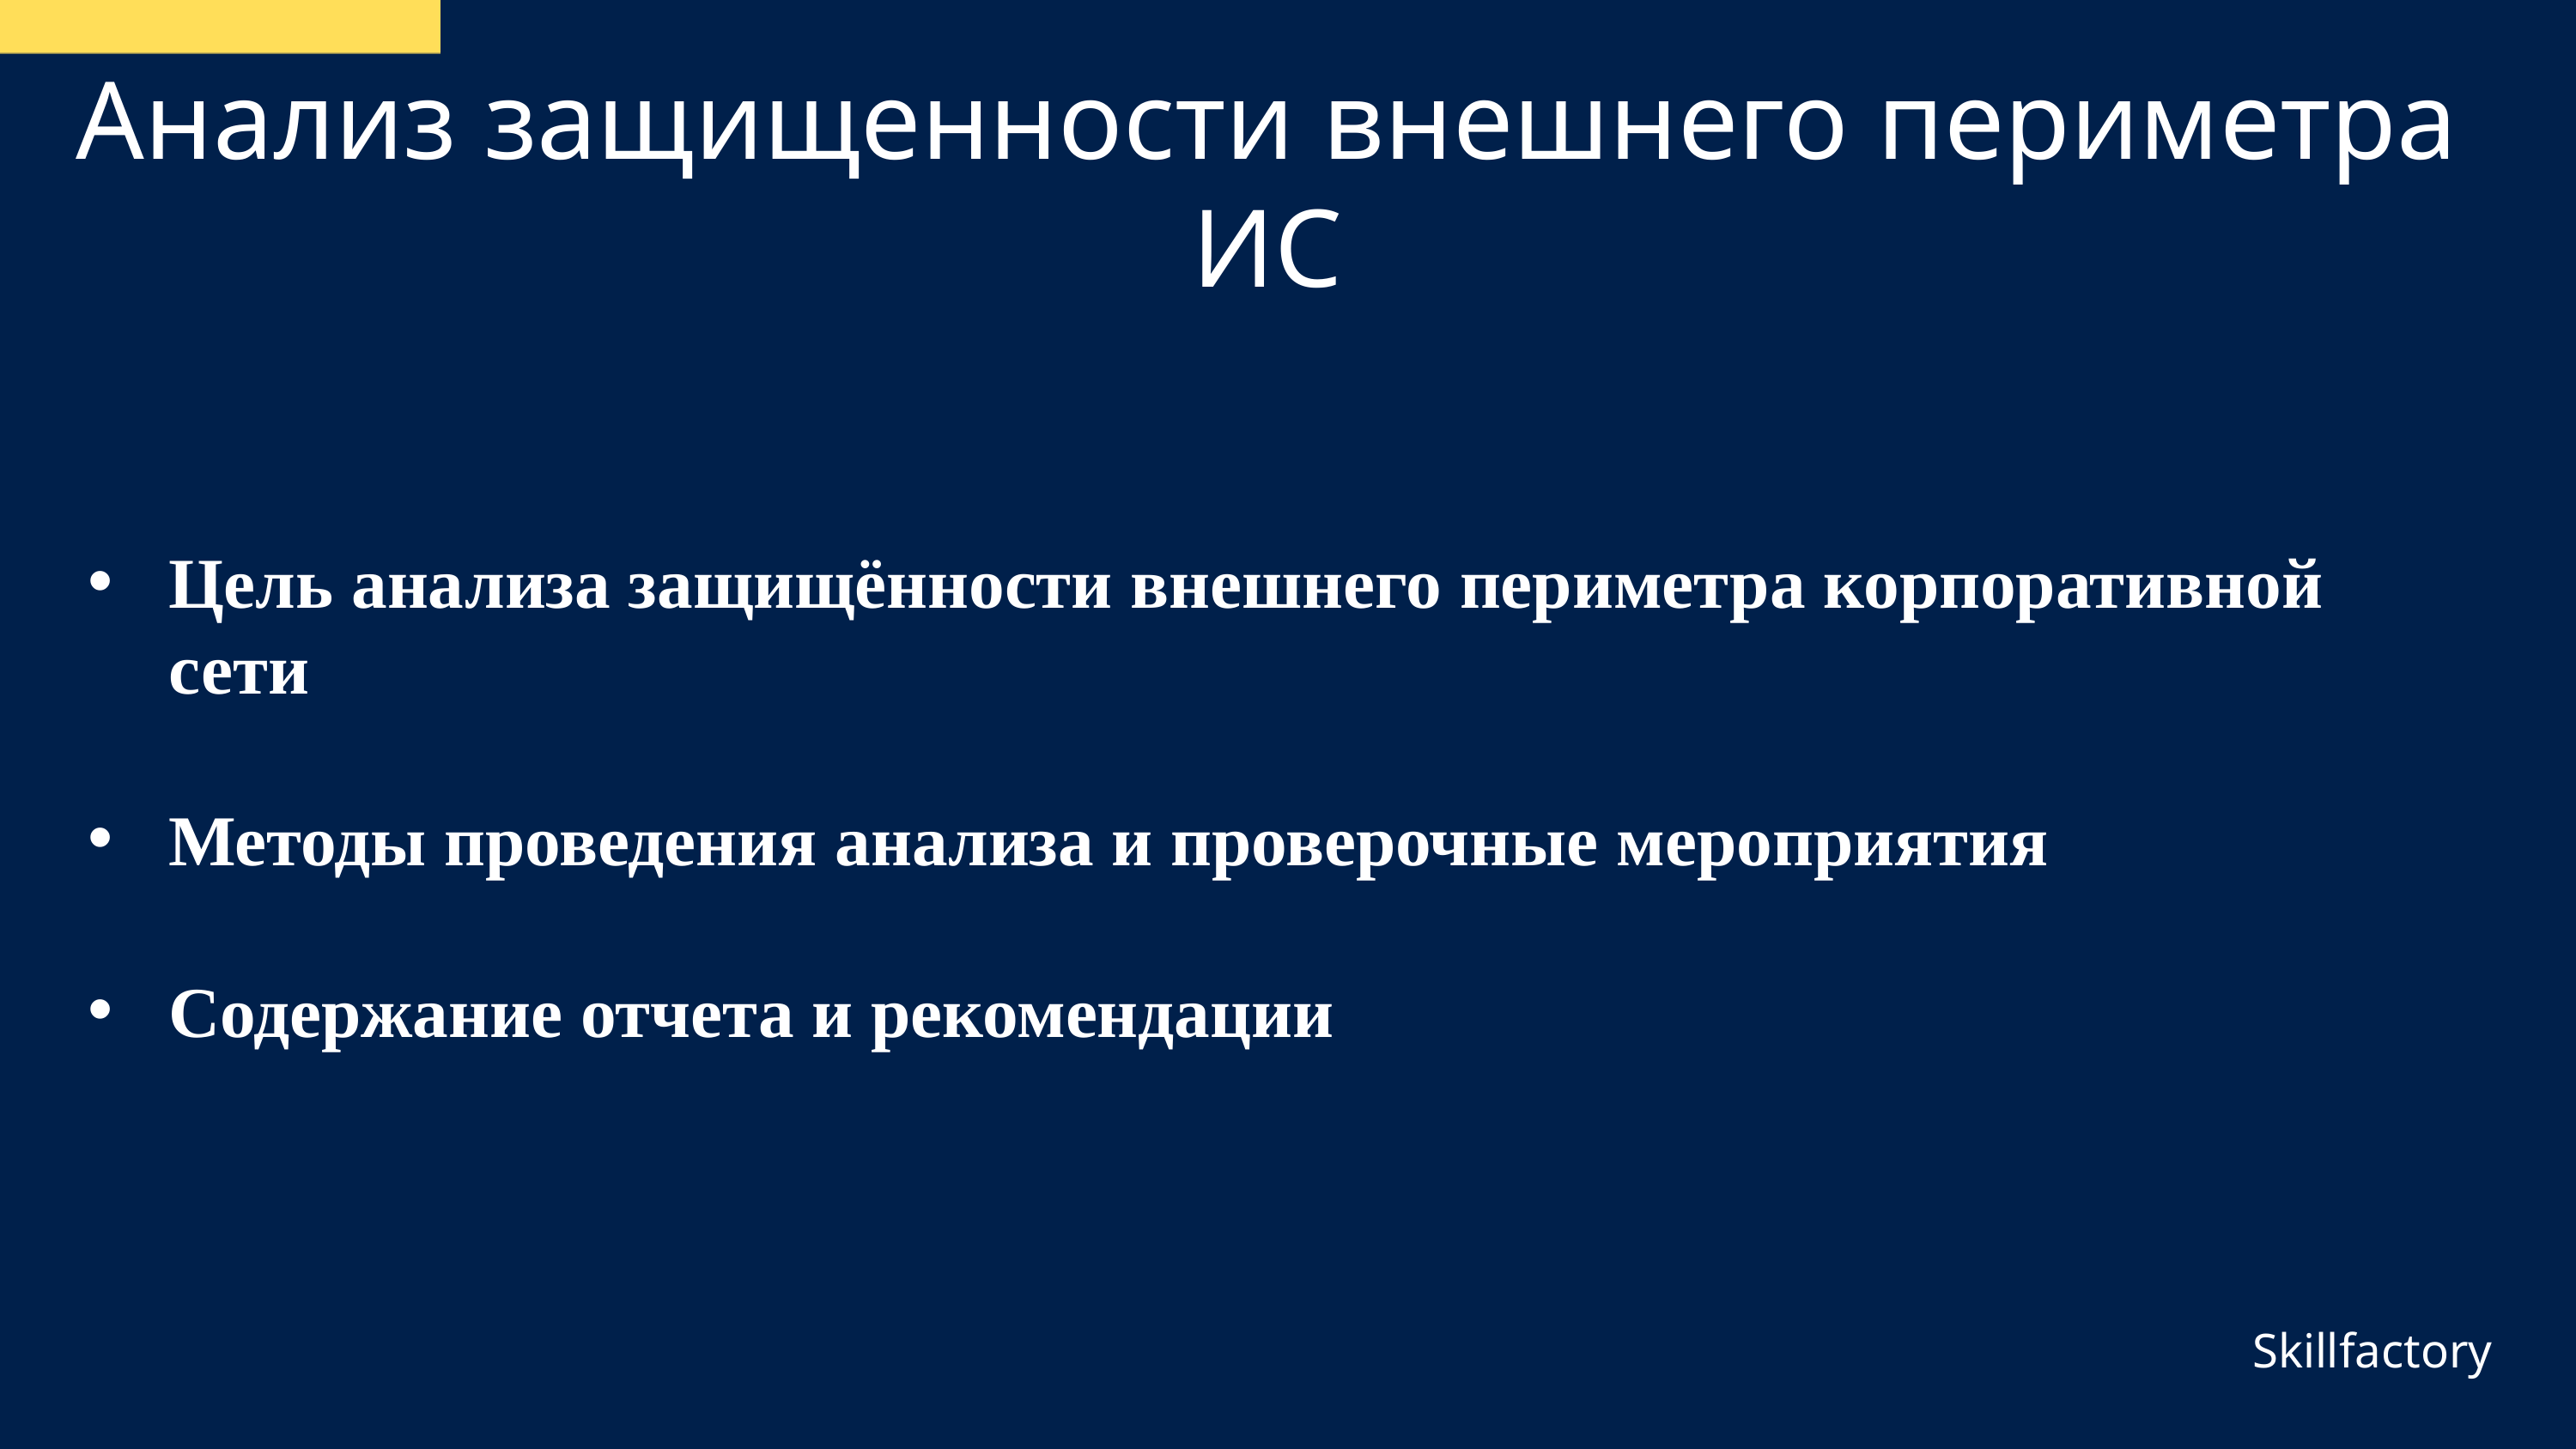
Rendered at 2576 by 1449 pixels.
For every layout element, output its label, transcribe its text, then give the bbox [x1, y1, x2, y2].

text_box Skillfactory [2243, 1312, 2502, 1378]
text_box Цель анализа защищённости внешнего периметра корпоративной сети Методы проведения анализа и проверочные мероприятия Содержание отчета и рекомендации [88, 537, 2480, 1052]
picture [0, 0, 440, 54]
text_box Анализ защищенности внешнего периметра ИС [33, 53, 2502, 309]
